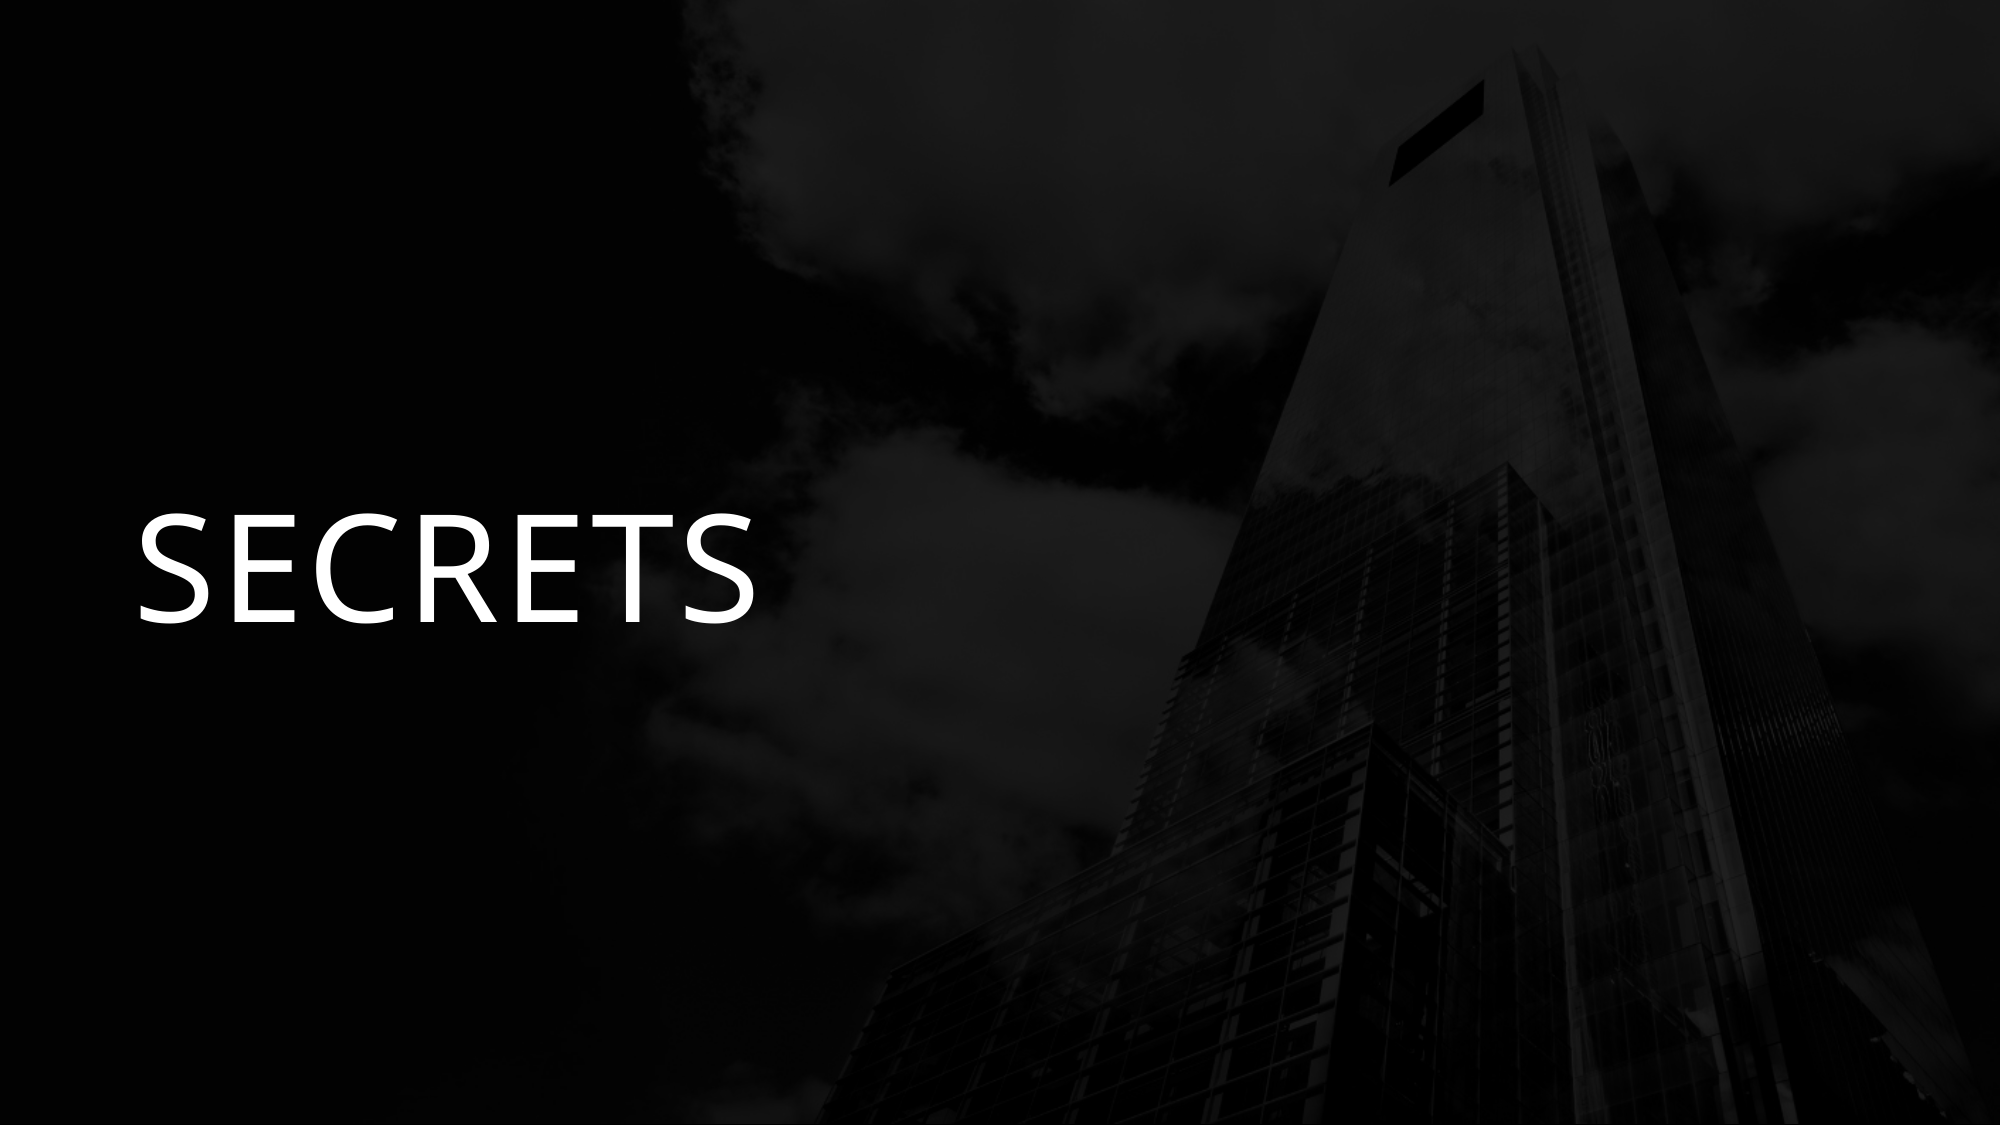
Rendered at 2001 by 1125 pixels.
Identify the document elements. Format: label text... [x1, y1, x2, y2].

title Secrets [133, 420, 1859, 726]
